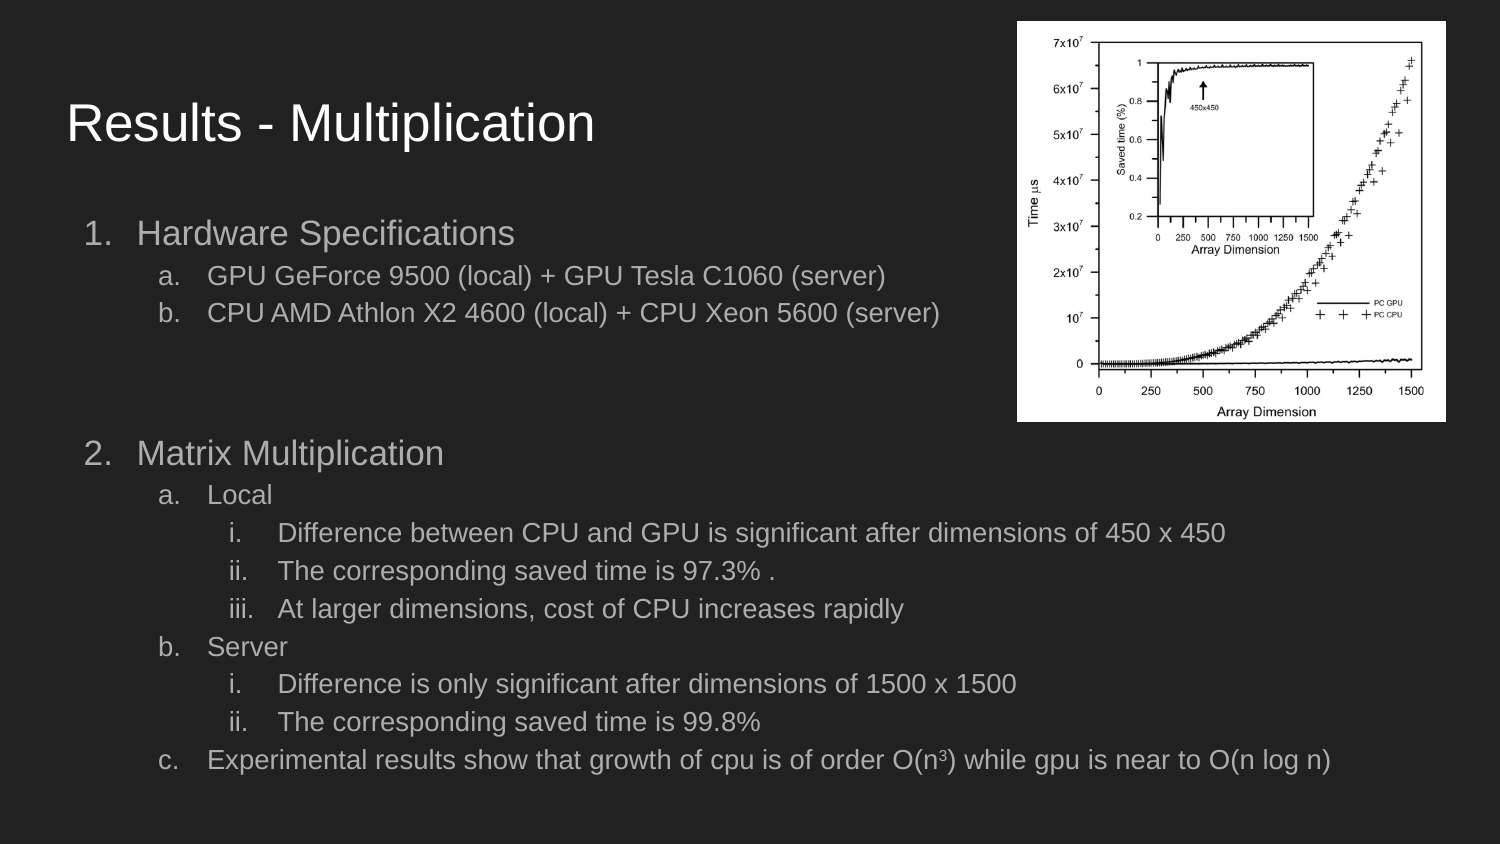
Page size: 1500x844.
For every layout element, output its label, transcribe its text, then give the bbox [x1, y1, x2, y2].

picture [1017, 21, 1446, 423]
title Results - Multiplication [51, 72, 1012, 167]
list Hardware Specifications GPU GeForce 9500 (local) + GPU Tesla C1060 (server) CPU AMD Athlon X2 4600 (local) + CPU Xeon 5600 (server) Matrix Multiplication Local Difference between CPU and GPU is significant after dimensions of 450 x 450 The corresponding saved time is 97.3% . At larger dimensions, cost of CPU increases rapidly Server Difference is only significant after dimensions of 1500 x 1500 The corresponding saved time is 99.8% Experimental results show that growth of cpu is of order O(n3) while gpu is near to O(n log n) [51, 189, 1449, 796]
